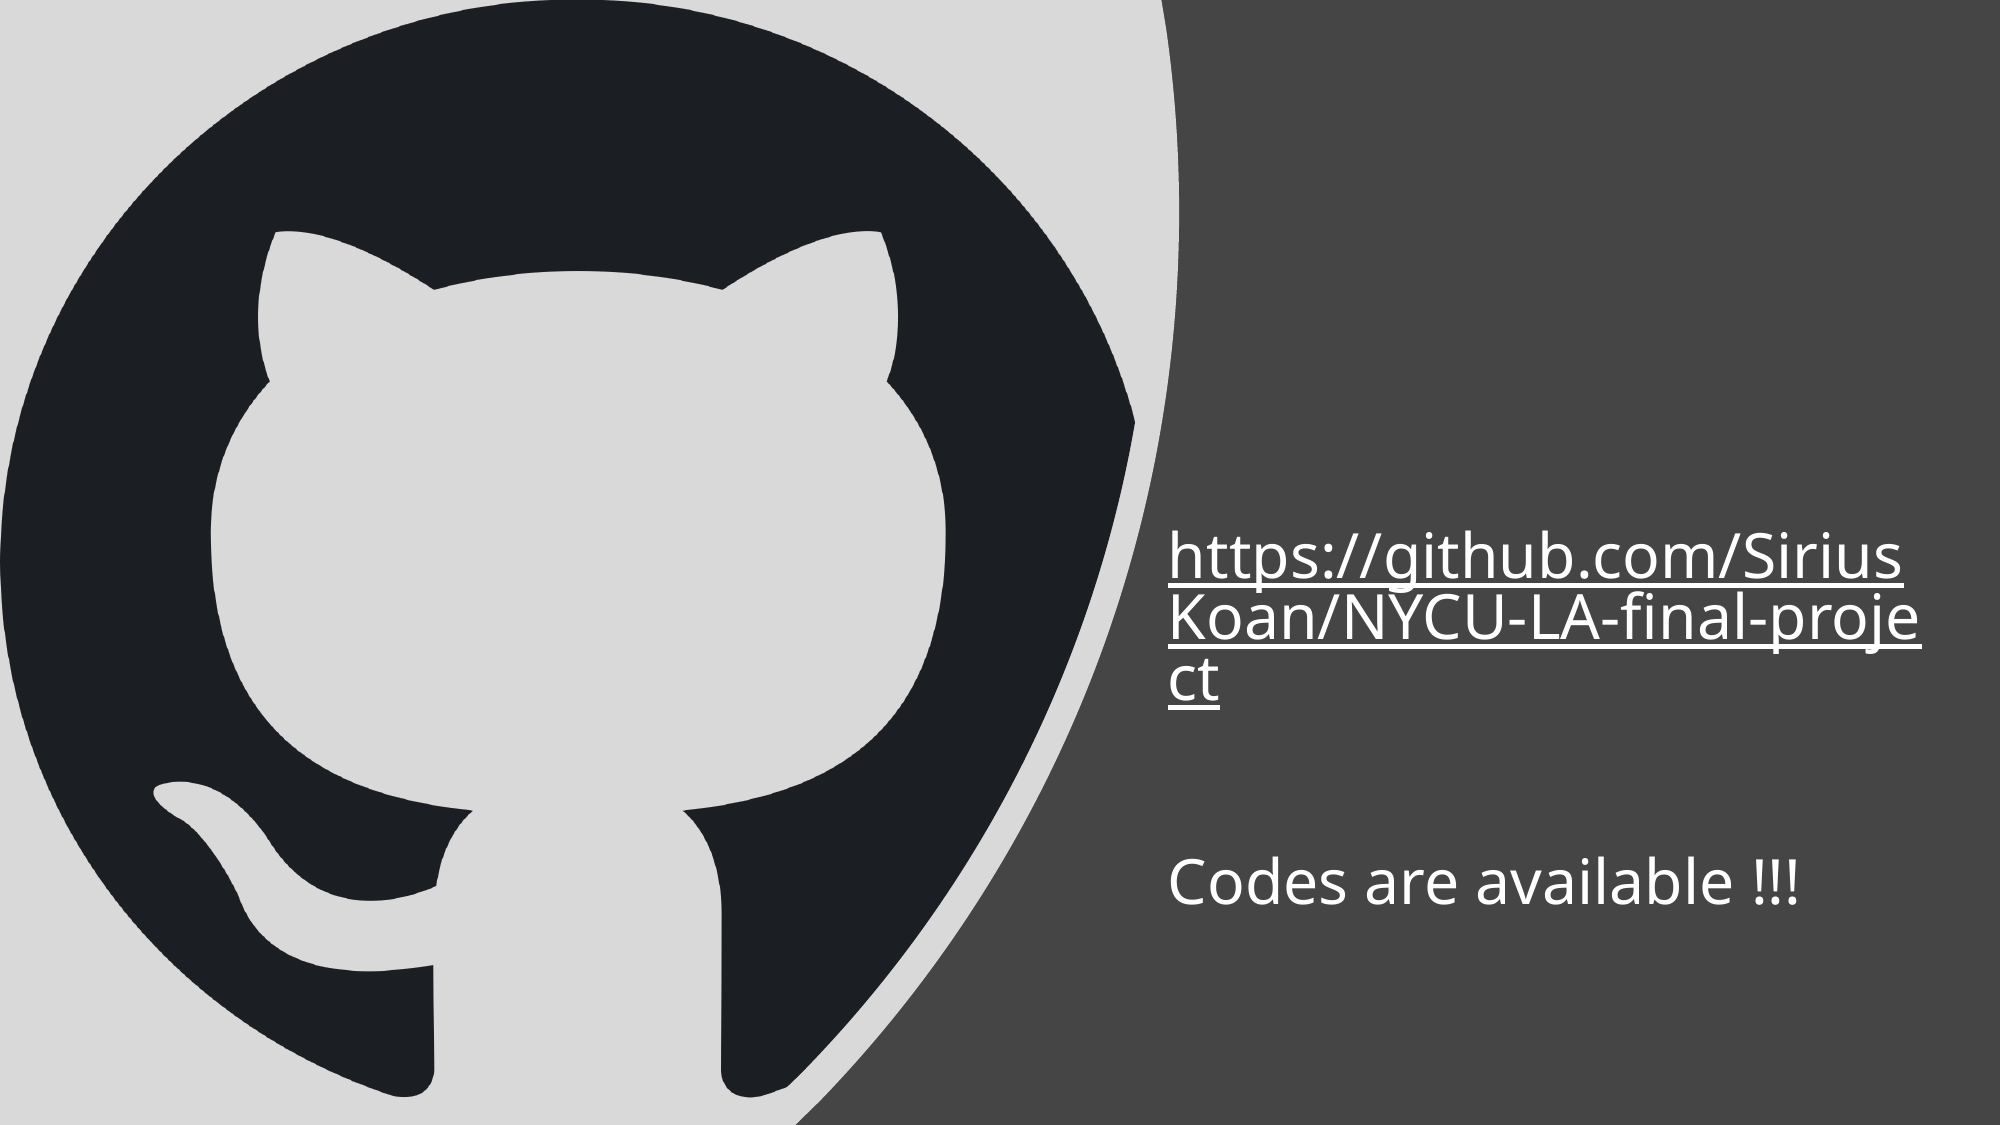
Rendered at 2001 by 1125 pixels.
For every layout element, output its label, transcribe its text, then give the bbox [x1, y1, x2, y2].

text_box [1153, 0, 1181, 476]
picture [0, 0, 1153, 1125]
title https://github.com/SiriusKoan/NYCU-LA-final-project Codes are available !!! [1153, 340, 1952, 804]
